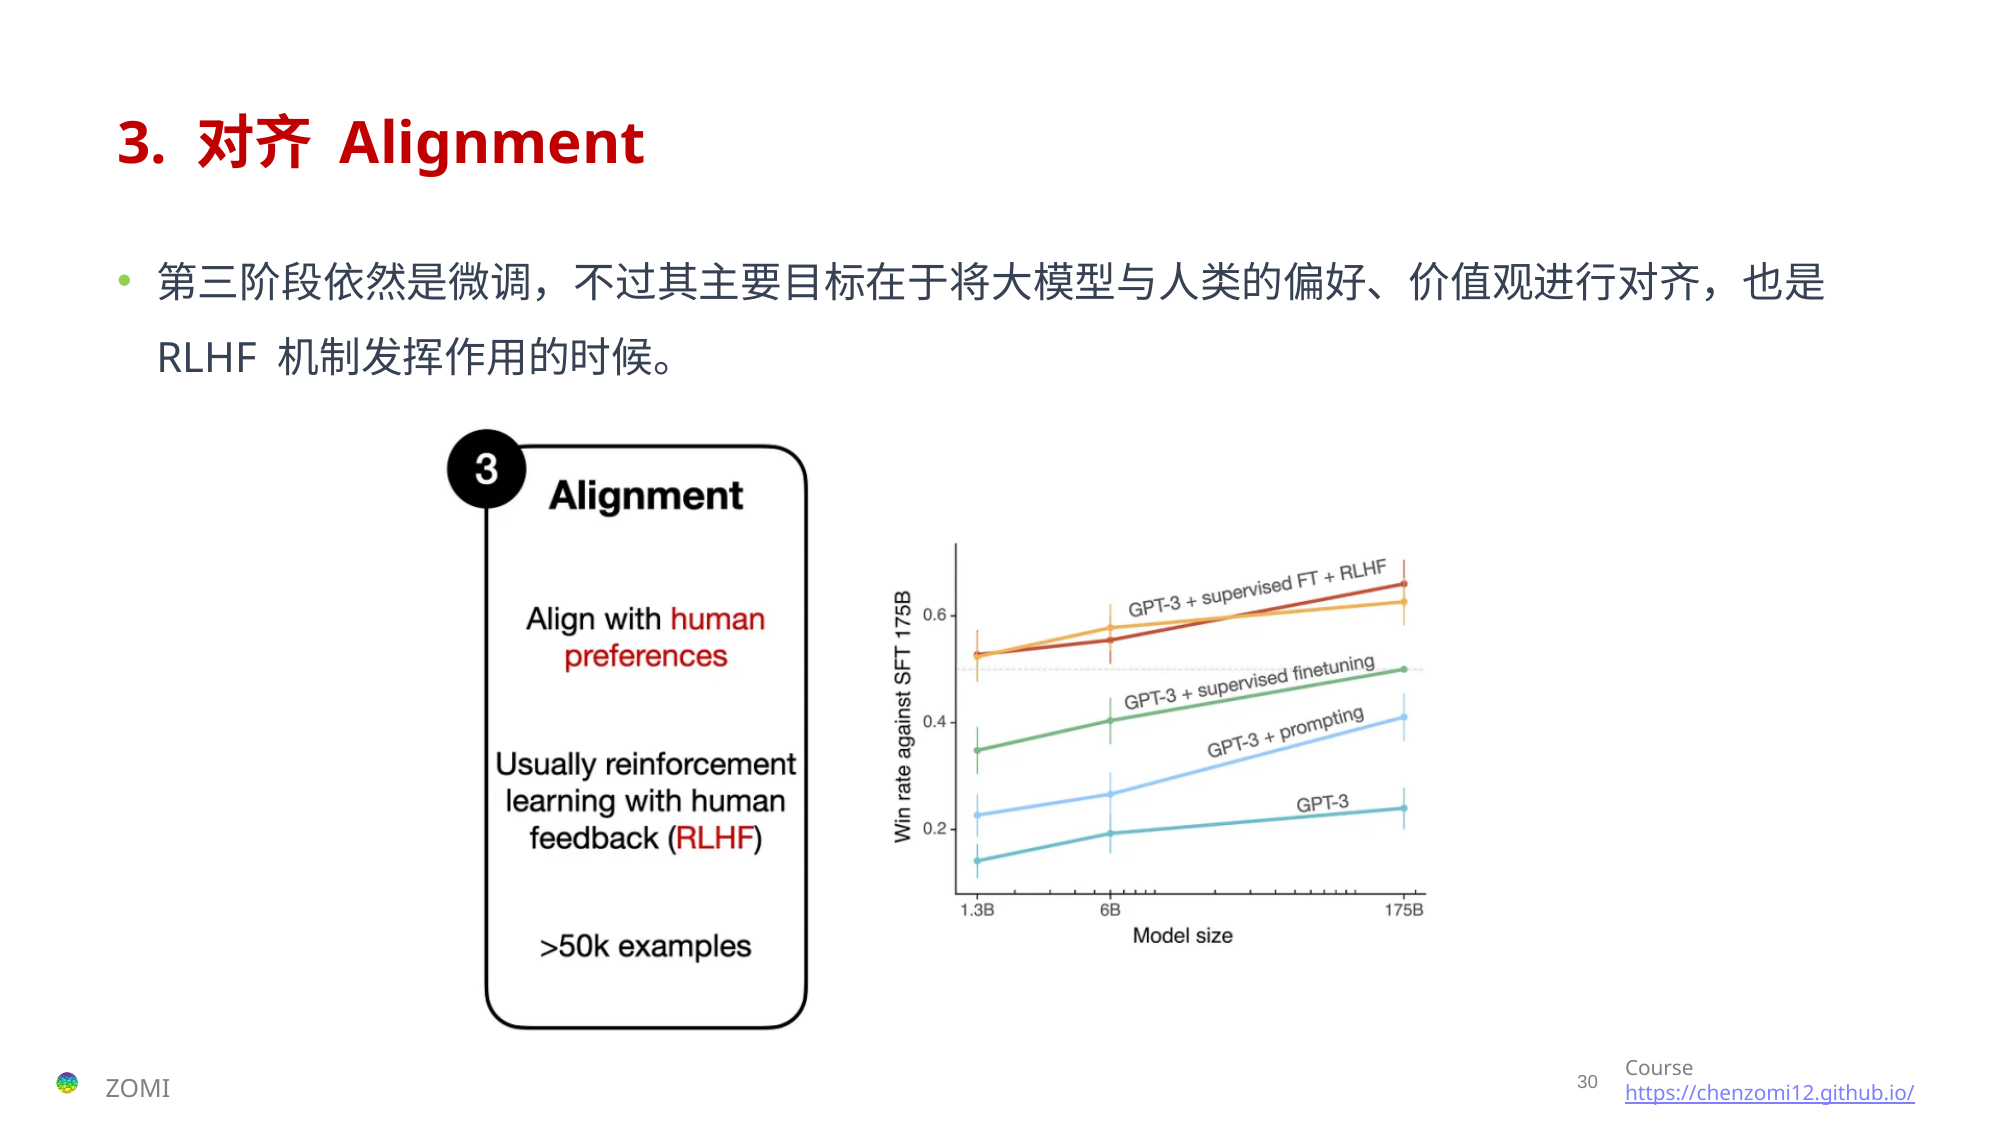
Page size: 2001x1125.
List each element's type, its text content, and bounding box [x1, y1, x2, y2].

picture [437, 406, 1564, 1043]
title 3. 对齐 Alignment [102, 91, 1901, 189]
picture [57, 1073, 77, 1093]
list 第三阶段依然是微调，不过其主要目标在于将大模型与人类的偏好、价值观进行对齐，也是 RLHF 机制发挥作用的时候。 [102, 223, 1901, 1043]
